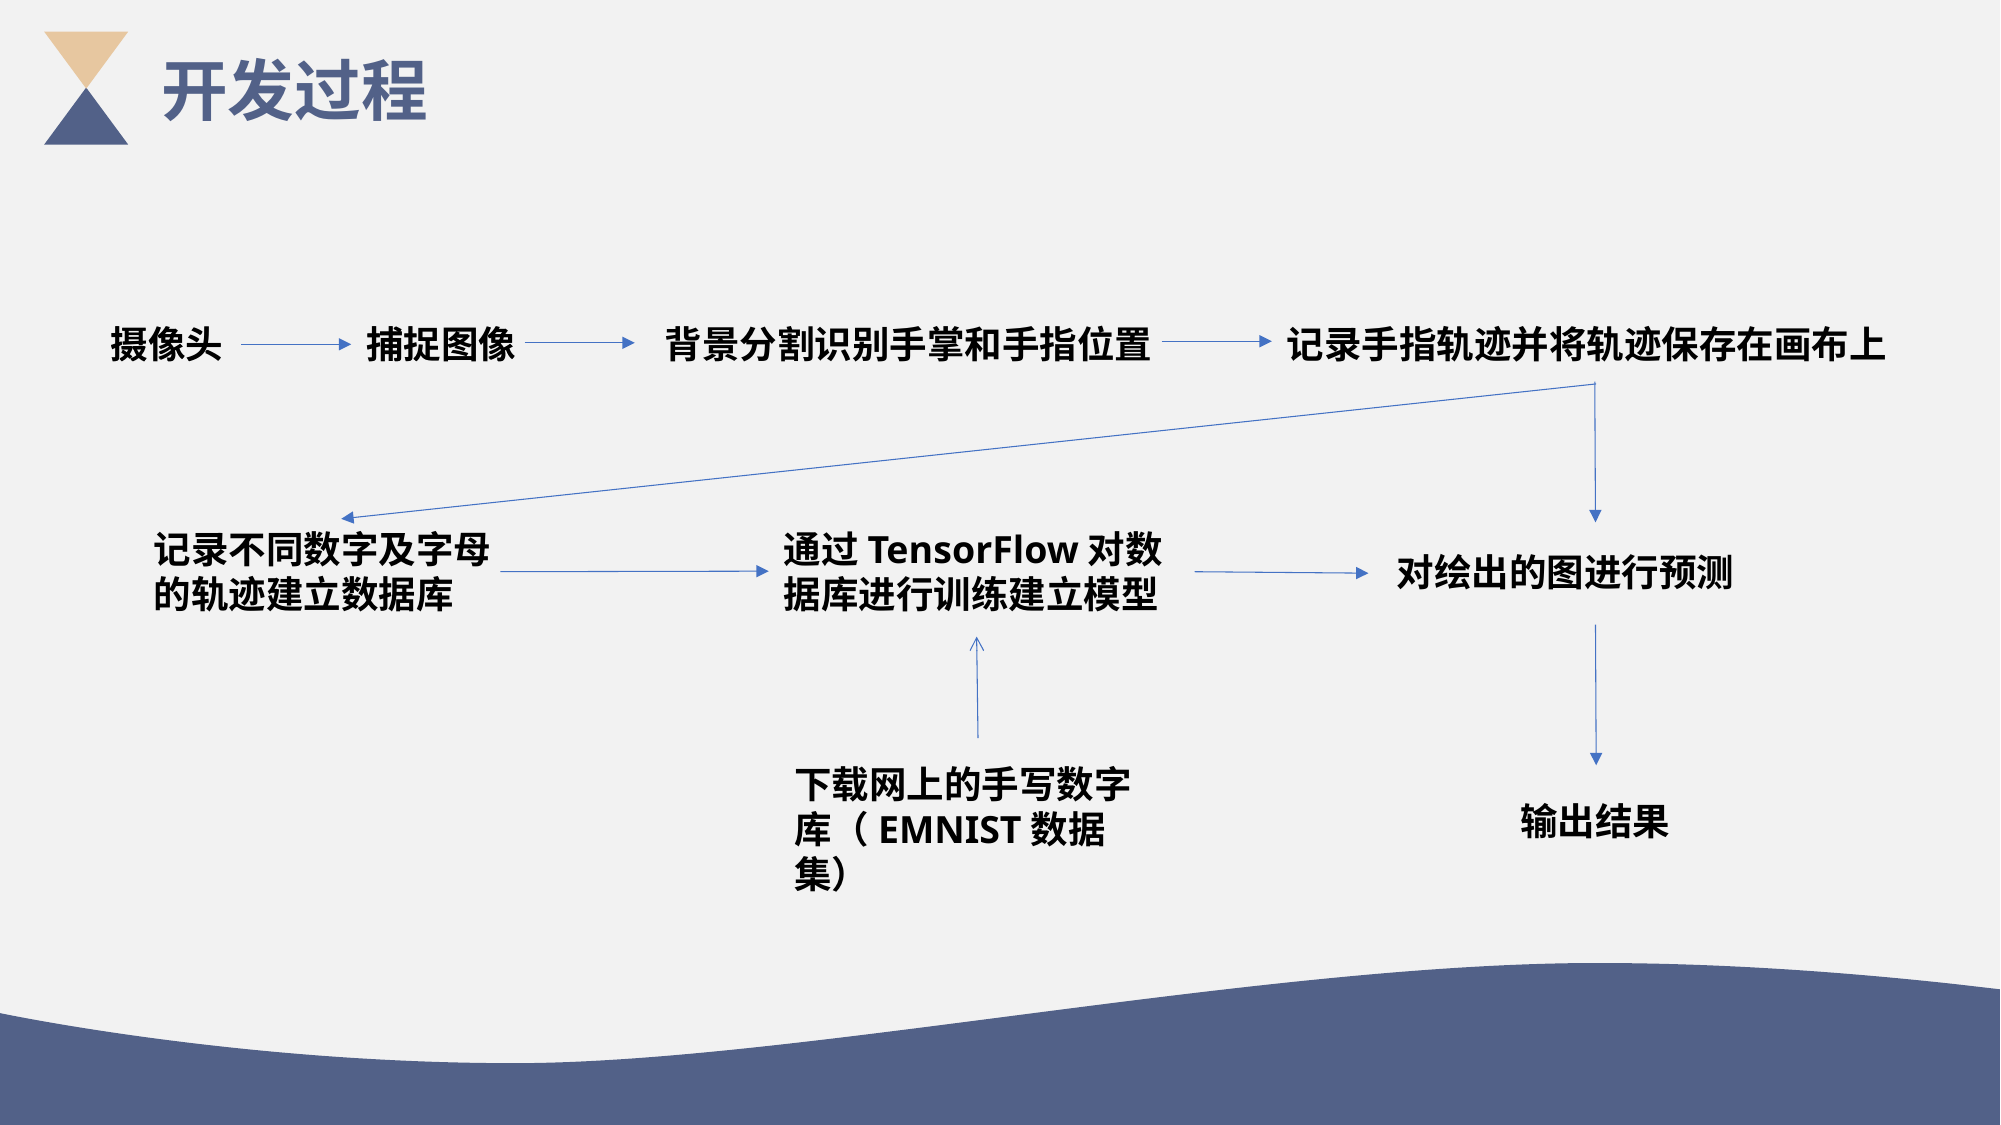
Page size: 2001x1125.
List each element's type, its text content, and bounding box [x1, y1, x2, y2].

text_box 摄像头 [96, 313, 268, 374]
text_box 背景分割识别手掌和手指位置 [650, 313, 1234, 374]
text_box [44, 31, 511, 219]
text_box 对绘出的图进行预测 [1381, 541, 1780, 602]
text_box 通过TensorFlow对数据库进行训练建立模型 [768, 519, 1195, 624]
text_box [341, 383, 1594, 519]
text_box 下载网上的手写数字库（EMNIST数据集） [779, 754, 1184, 904]
text_box 输出结果 [1505, 790, 1687, 851]
text_box [0, 961, 2000, 1125]
text_box 记录不同数字及字母的轨迹建立数据库 [139, 518, 544, 624]
text_box 记录手指轨迹并将轨迹保存在画布上 [1271, 313, 1948, 374]
text_box 捕捉图像 [351, 313, 609, 374]
